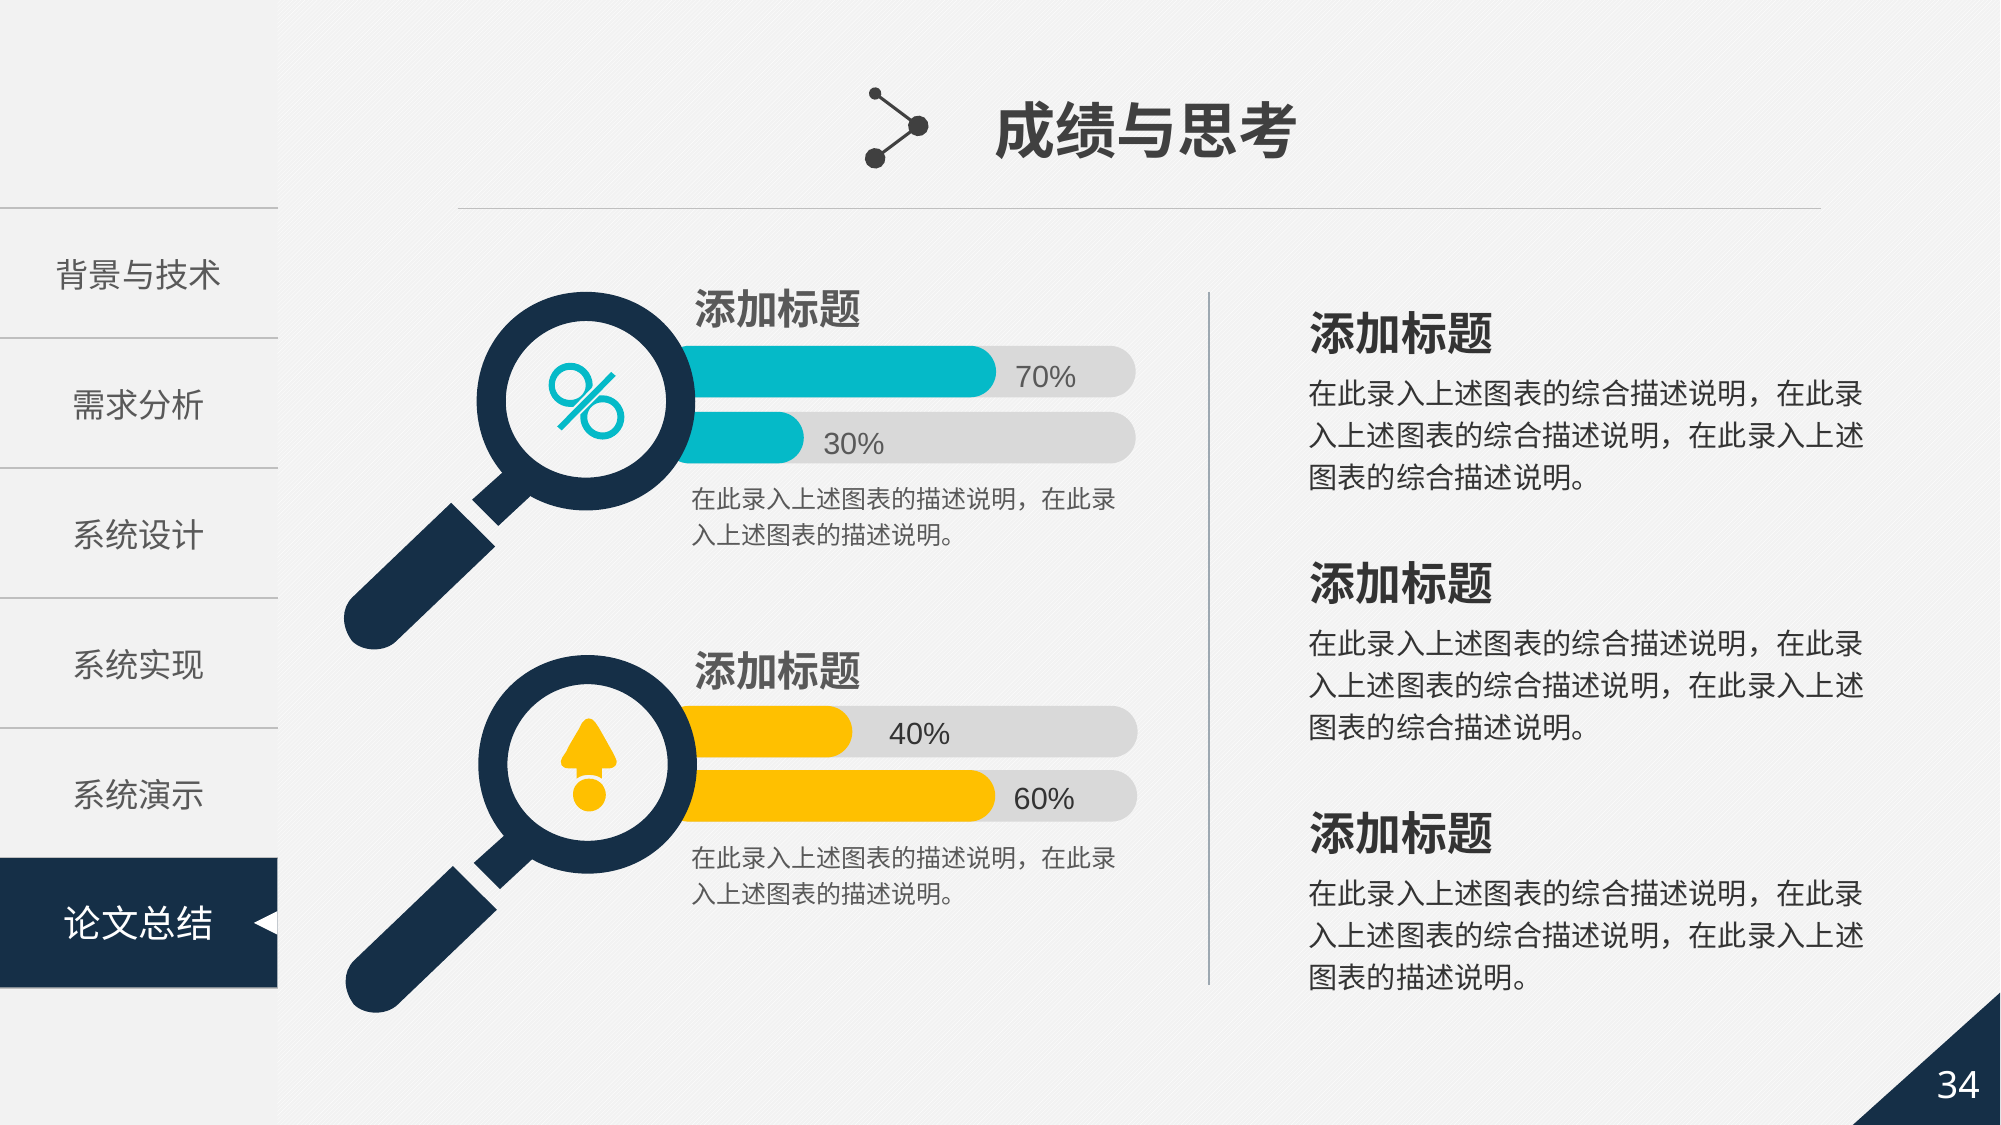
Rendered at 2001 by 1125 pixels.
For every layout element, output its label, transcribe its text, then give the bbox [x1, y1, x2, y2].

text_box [696, 409, 1136, 465]
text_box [875, 93, 919, 159]
text_box 添加标题 [679, 637, 877, 699]
text_box 添加标题 [679, 275, 877, 341]
text_box 添加标题 [1294, 547, 1508, 610]
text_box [697, 763, 1138, 822]
text_box 在此录入上述图表的描述说明，在此录入上述图表的描述说明。 [696, 469, 1138, 557]
text_box 在此录入上述图表的综合描述说明，在此录入上述图表的综合描述说明，在此录入上述图表的综合描述说明。 [1293, 610, 1888, 752]
text_box 成绩与思考 [979, 84, 1315, 173]
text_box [342, 655, 697, 1016]
text_box 添加标题 [1294, 797, 1508, 860]
text_box 在此录入上述图表的描述说明，在此录入上述图表的描述说明。 [697, 828, 1138, 916]
text_box 添加标题 [1294, 297, 1508, 360]
text_box 在此录入上述图表的综合描述说明，在此录入上述图表的综合描述说明，在此录入上述图表的描述说明。 [1293, 860, 1888, 1002]
text_box 在此录入上述图表的综合描述说明，在此录入上述图表的综合描述说明，在此录入上述图表的综合描述说明。 [1293, 360, 1888, 502]
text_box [341, 291, 696, 653]
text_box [697, 699, 1138, 758]
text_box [696, 341, 1136, 398]
